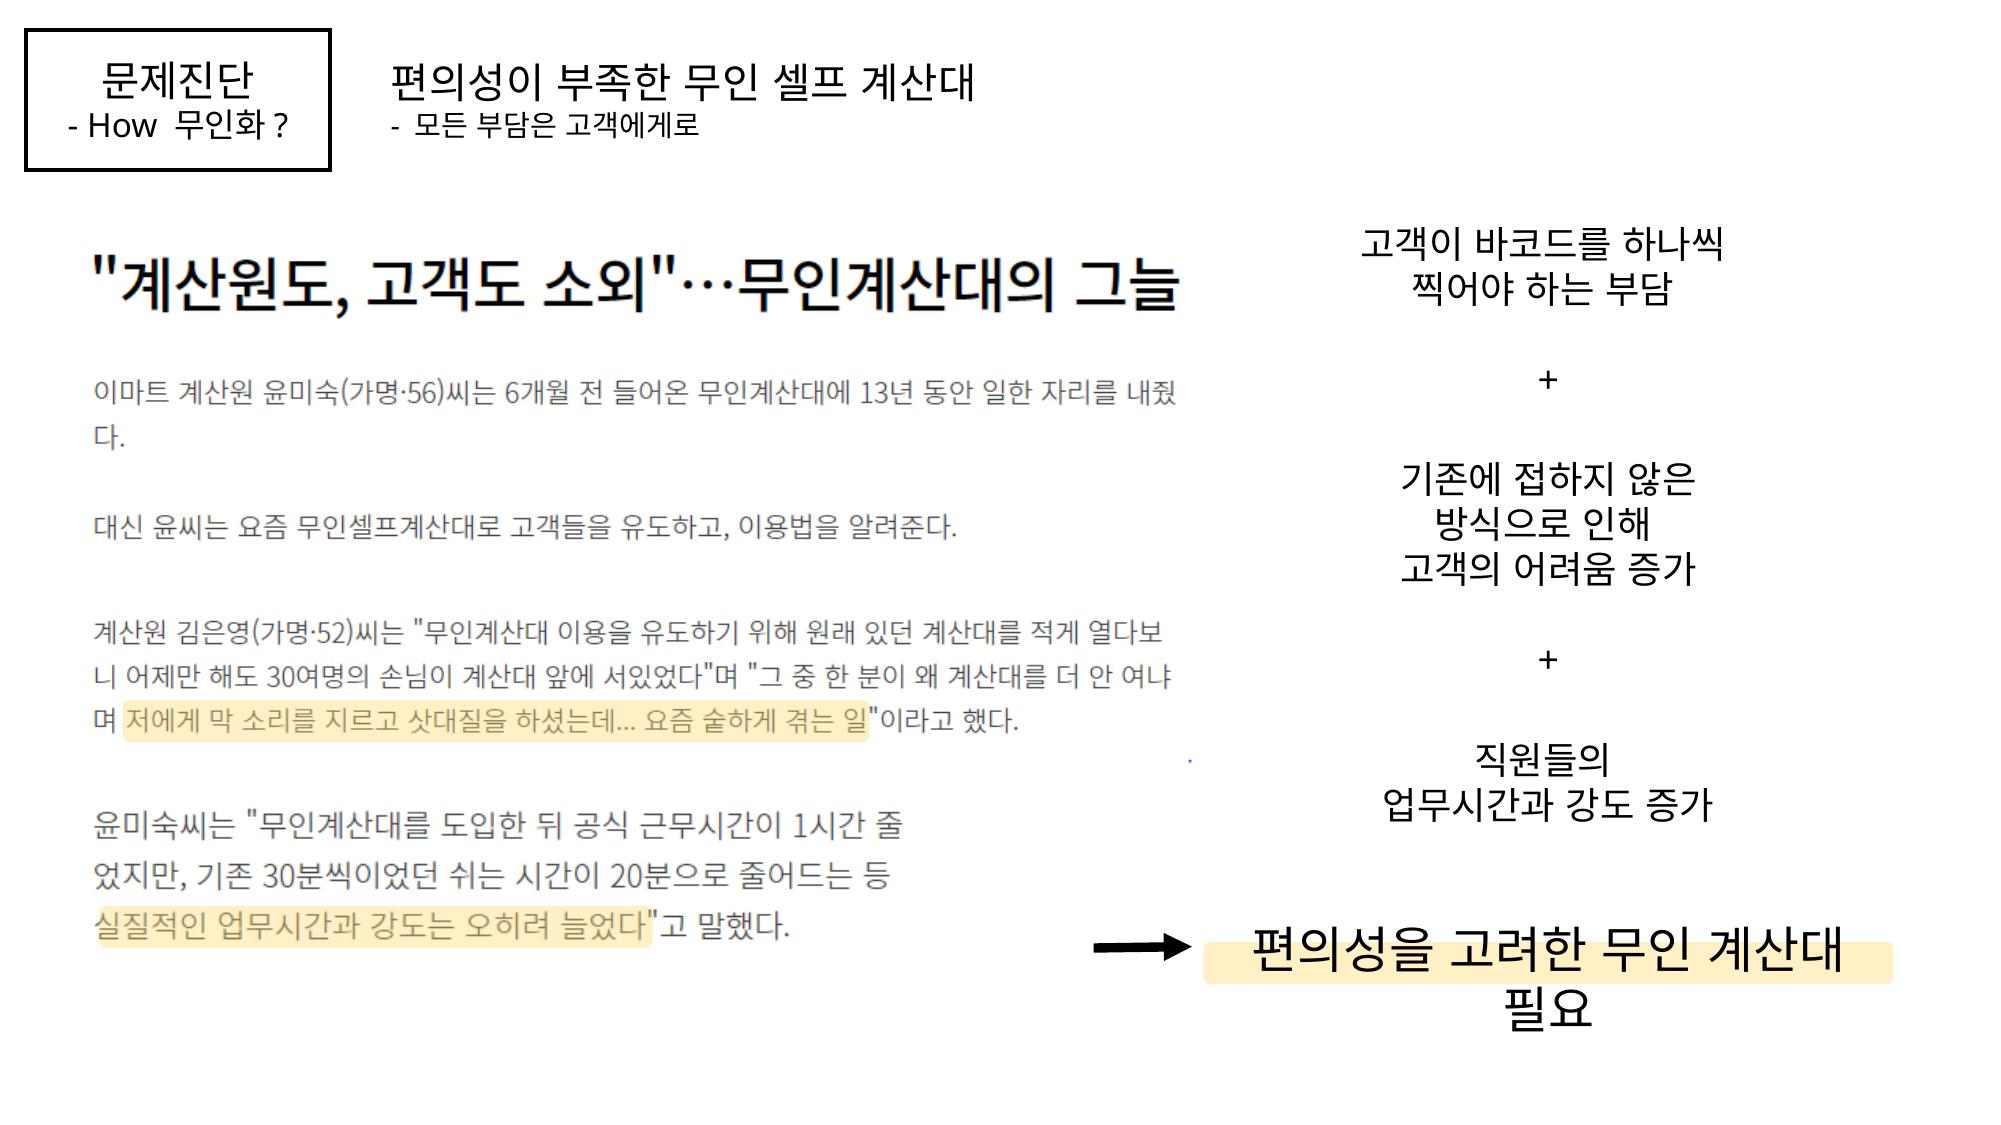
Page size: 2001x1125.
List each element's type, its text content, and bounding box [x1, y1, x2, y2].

picture [84, 236, 1197, 338]
text_box 직원들의 업무시간과 강도 증가 [1301, 730, 1795, 835]
text_box 기존에 접하지 않은 방식으로 인해 고객의 어려움 증가 + [1316, 449, 1781, 689]
picture [81, 795, 915, 960]
text_box 고객이 바코드를 하나씩 찍어야 하는 부담 + [1316, 213, 1781, 409]
picture [81, 599, 1192, 763]
text_box [25, 29, 331, 171]
text_box 편의성을 고려한 무인 계산대 필요 [1196, 911, 1901, 1047]
text_box 문제진단 - How 무인화? [33, 47, 323, 152]
picture [81, 364, 1192, 563]
text_box 편의성이 부족한 무인 셀프 계산대 - 모든 부담은 고객에게로 [375, 49, 1107, 150]
